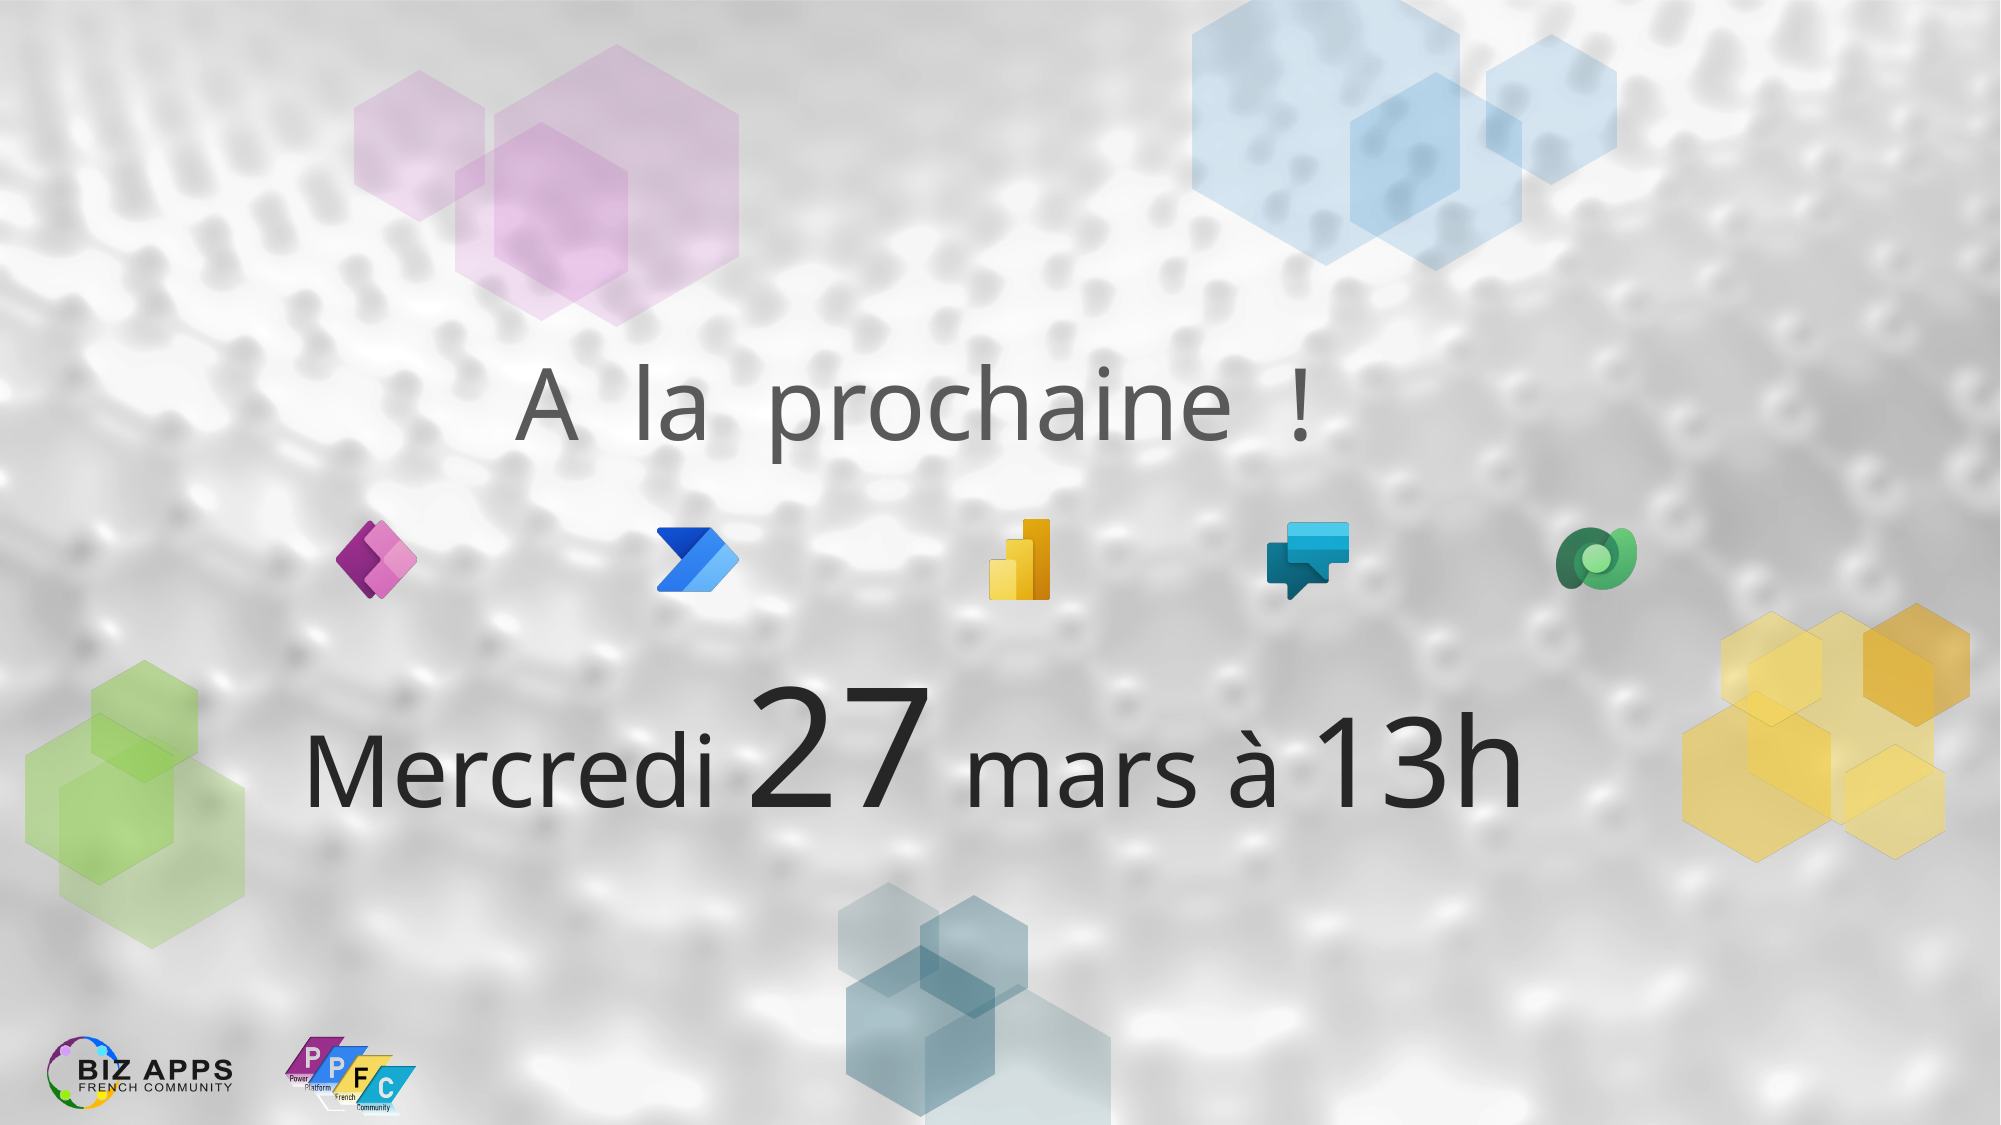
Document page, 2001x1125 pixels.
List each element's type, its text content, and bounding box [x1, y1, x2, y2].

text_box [838, 882, 1111, 1125]
text_box A la prochaine ! [500, 333, 1330, 469]
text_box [354, 44, 739, 327]
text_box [1192, 0, 1617, 271]
text_box Mercredi 27 mars à 13h [136, 633, 1681, 849]
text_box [25, 660, 245, 949]
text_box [1681, 603, 1970, 863]
picture [0, 0, 2001, 1125]
